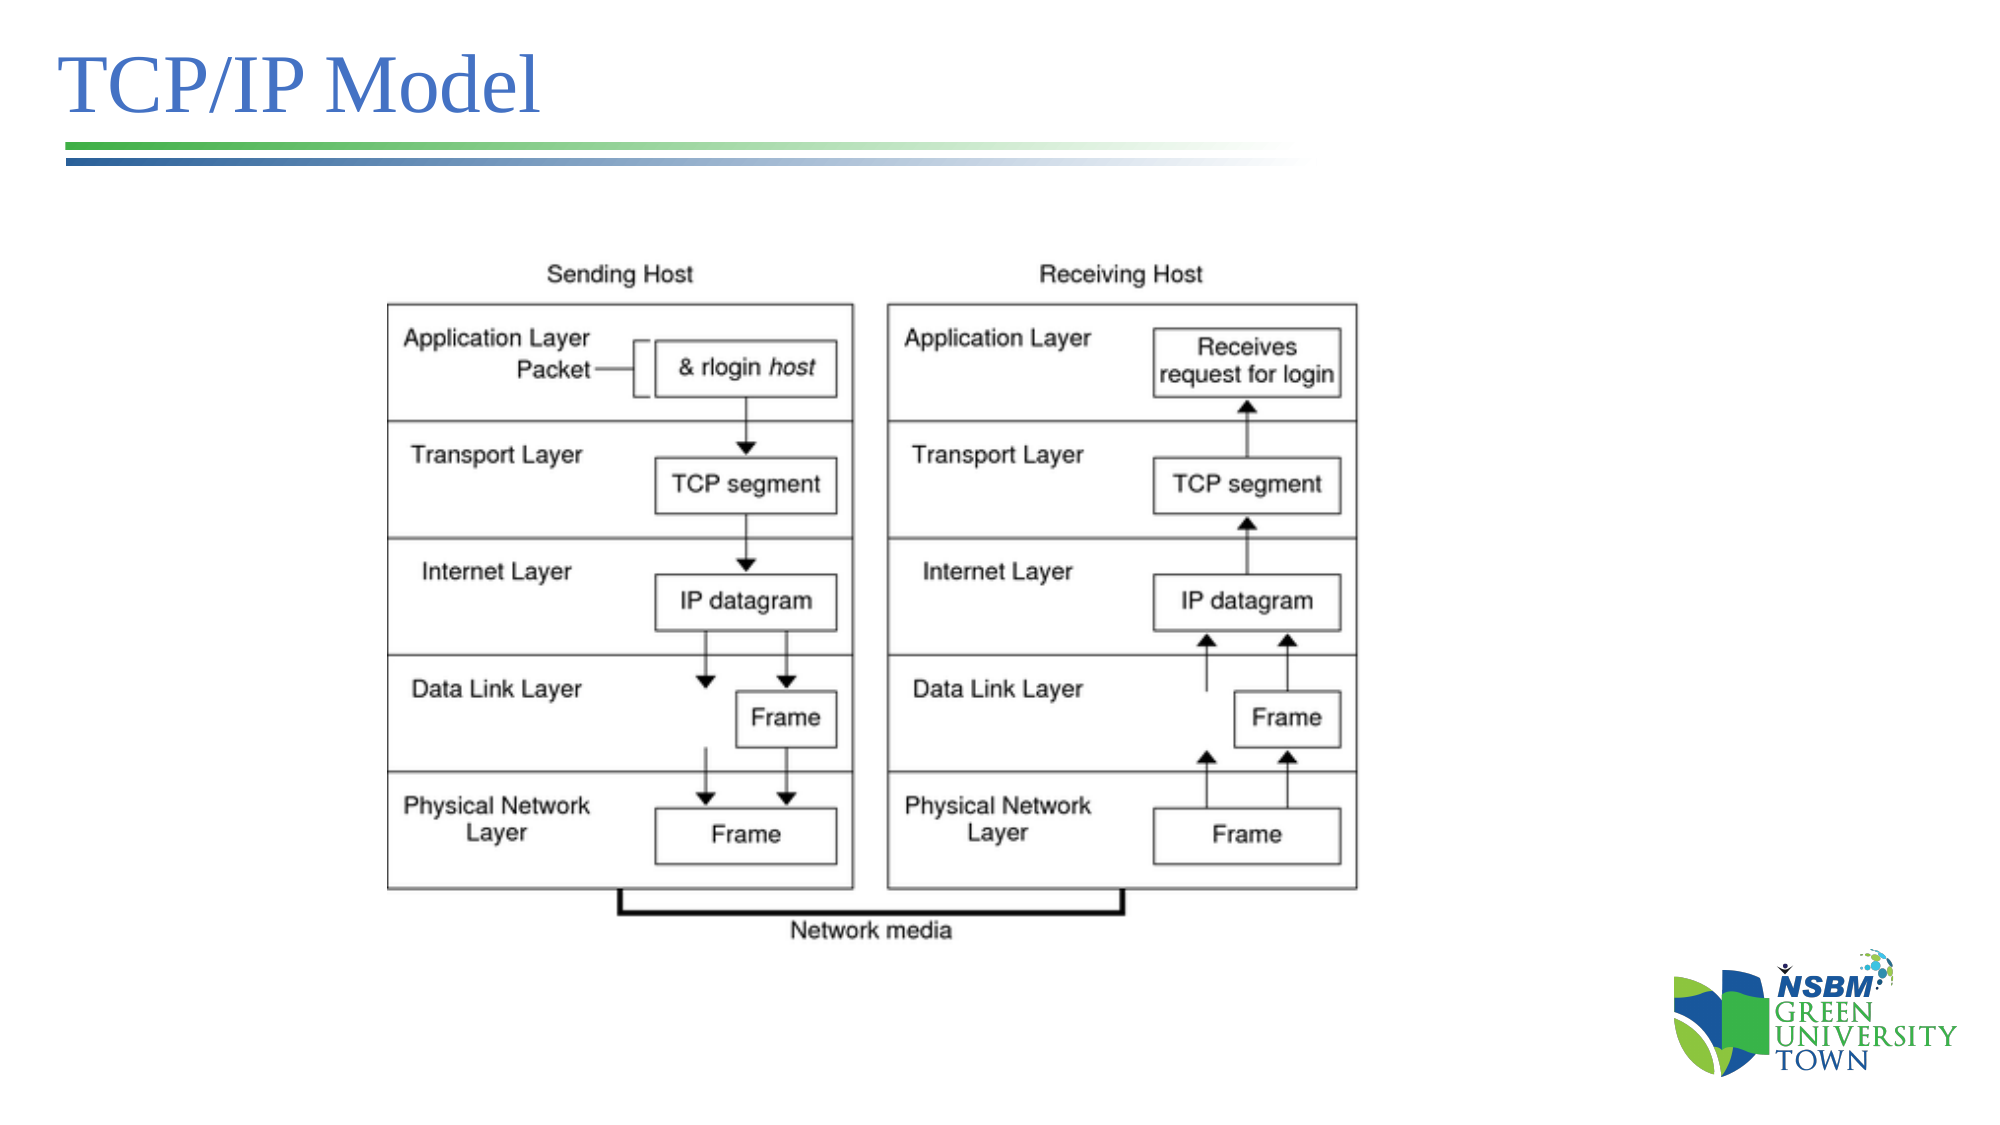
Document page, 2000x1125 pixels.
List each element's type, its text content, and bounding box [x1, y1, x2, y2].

picture [1674, 949, 1957, 1077]
text_box [65, 158, 1317, 166]
text_box TCP/IP Model [42, 14, 1340, 156]
picture [387, 255, 1362, 950]
